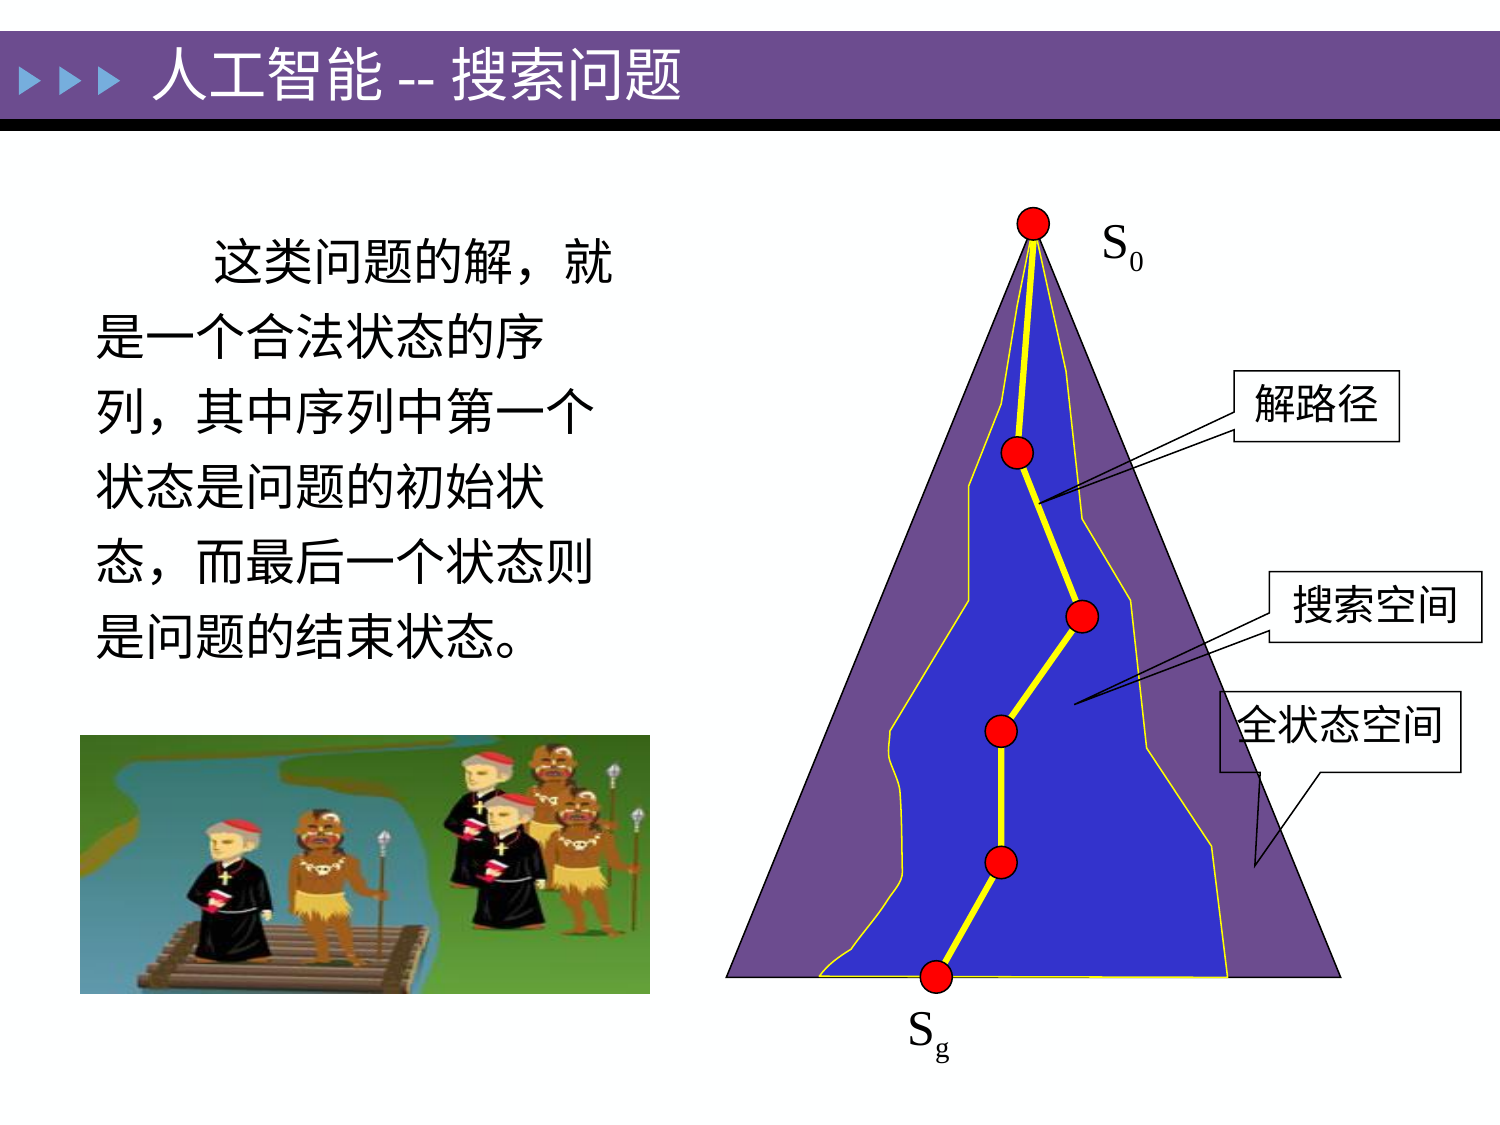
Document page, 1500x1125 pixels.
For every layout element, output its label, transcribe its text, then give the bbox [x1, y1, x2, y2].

text_box 这类问题的解，就是一个合法状态的序列，其中序列中第一个状态是问题的初始状态，而最后一个状态则是问题的结束状态。 [80, 207, 650, 673]
text_box 人工智能--搜索问题 [135, 14, 769, 132]
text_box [726, 205, 1483, 1068]
picture [80, 735, 650, 994]
